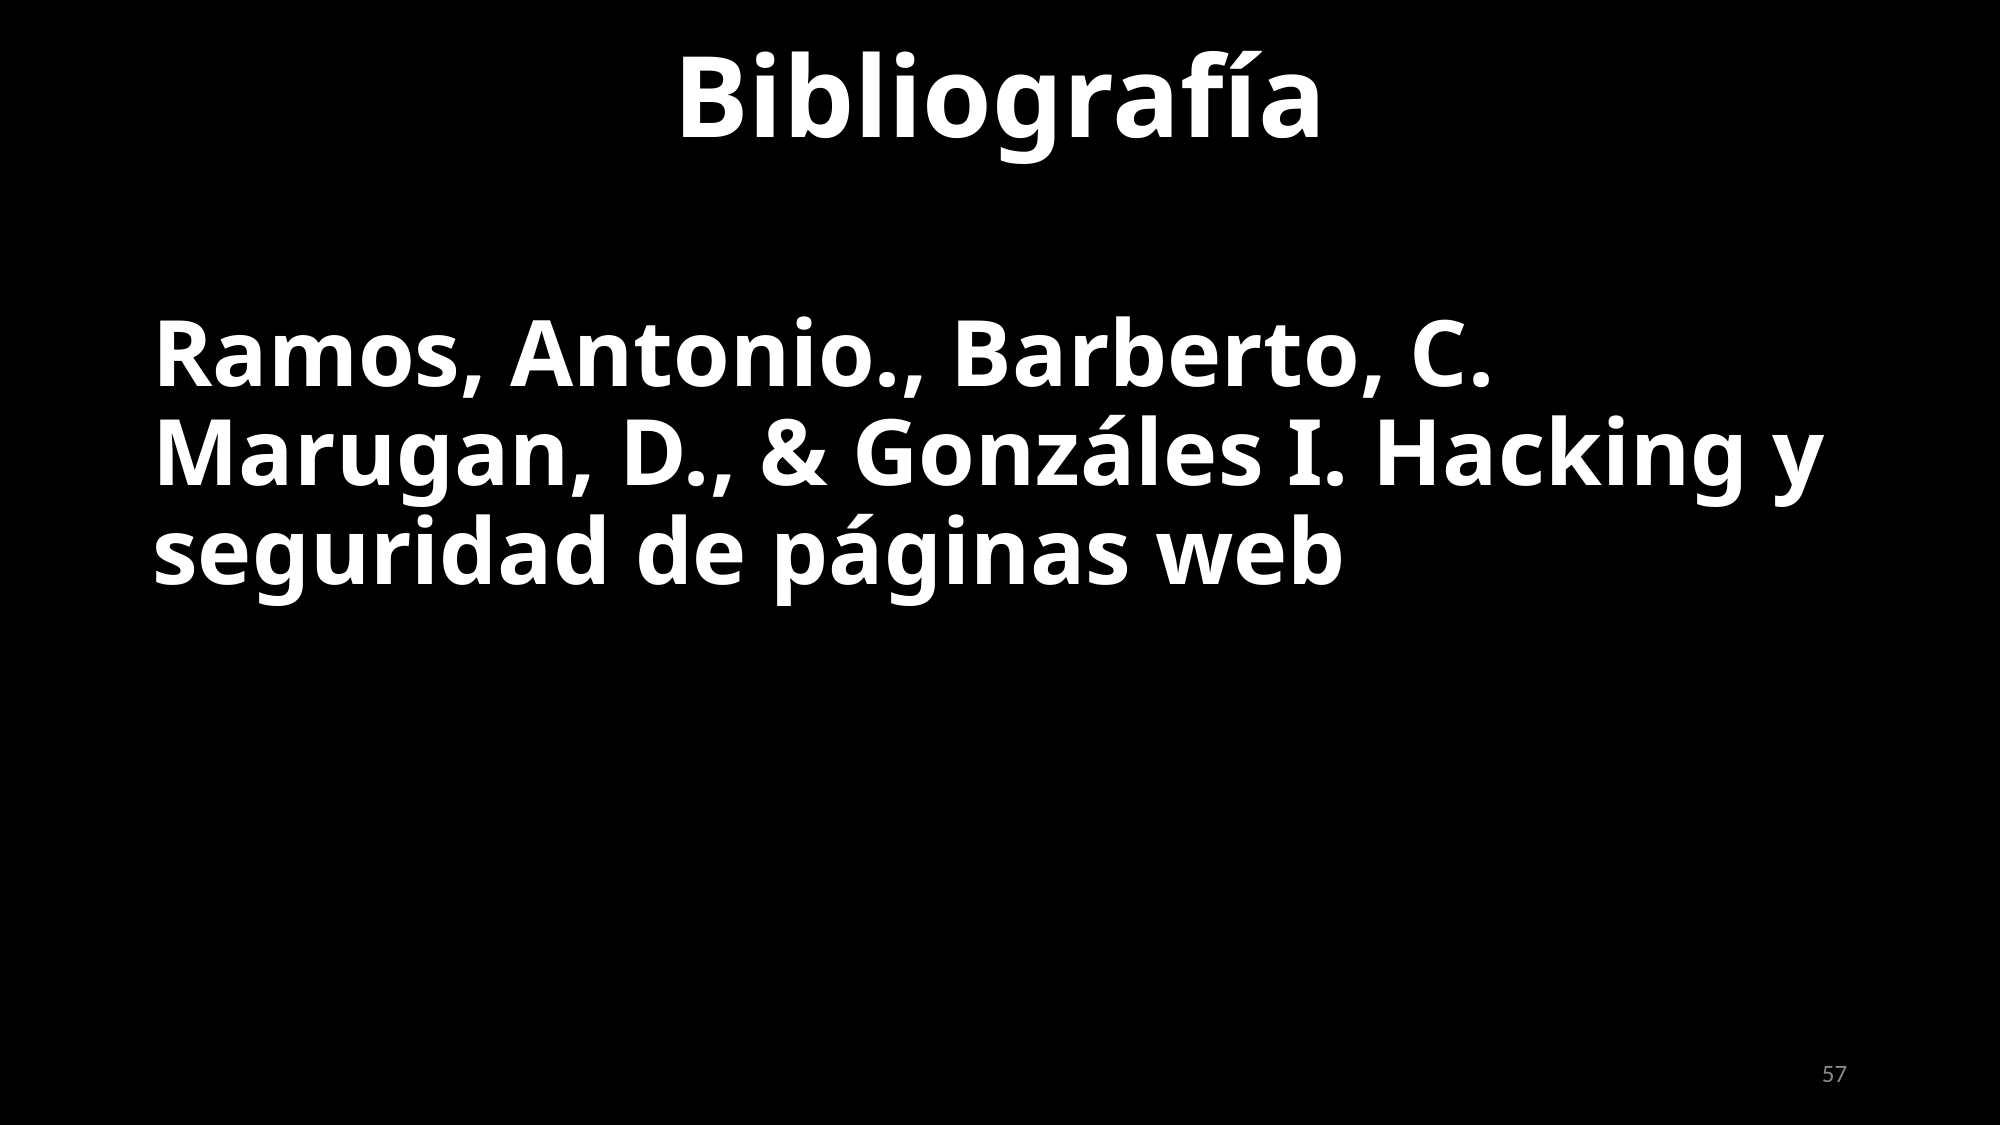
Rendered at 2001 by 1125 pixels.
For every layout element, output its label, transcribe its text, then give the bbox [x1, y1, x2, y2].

text_box Bibliografía [0, 17, 2000, 167]
list Ramos, Antonio., Barberto, C. Marugan, D., & Gonzáles I. Hacking y seguridad de páginas web [137, 299, 1863, 1014]
slide_number 57 [1412, 1042, 1863, 1103]
